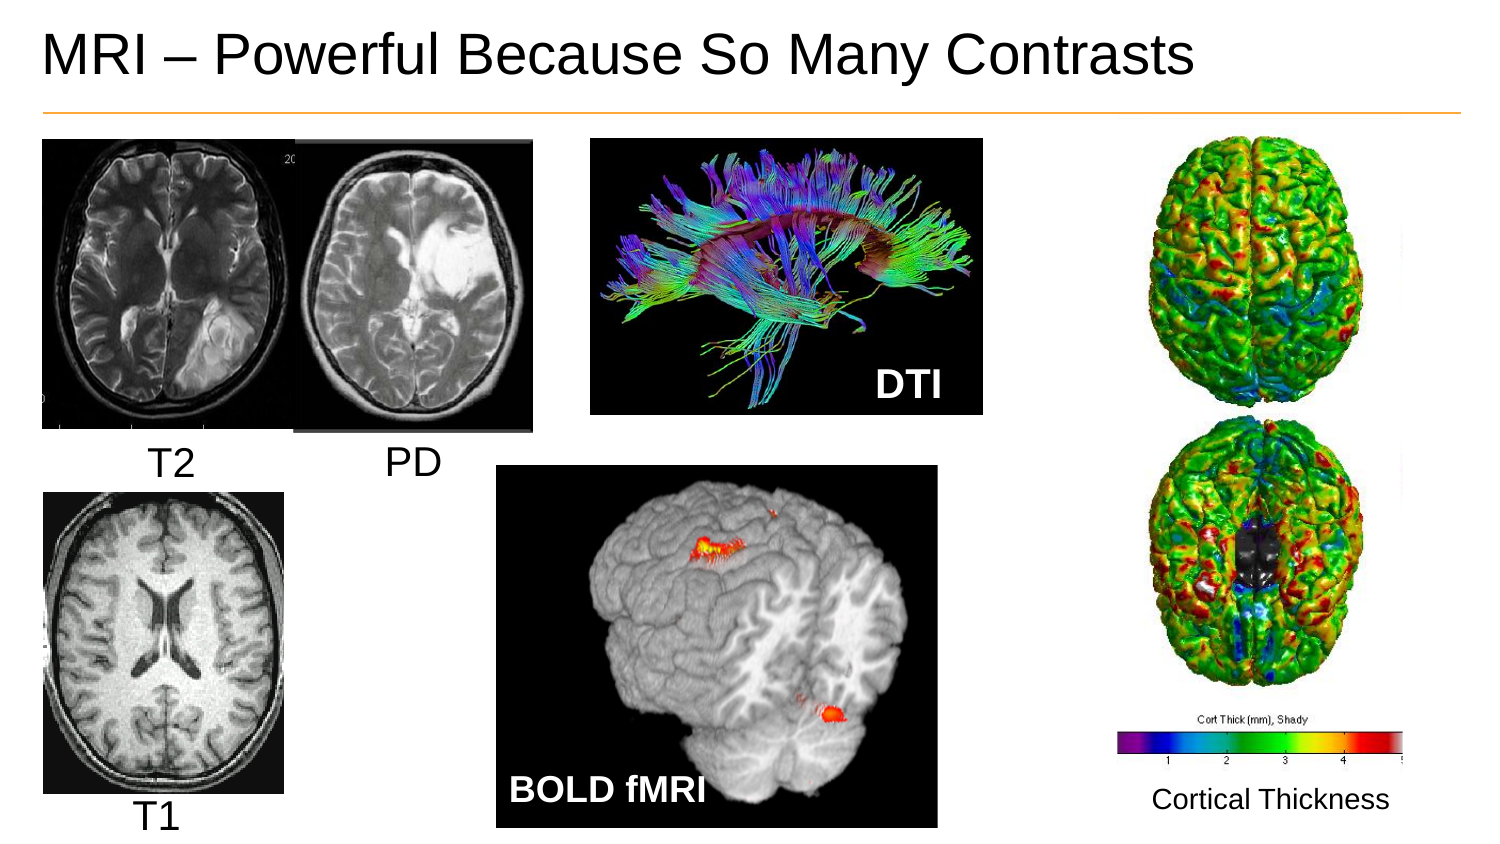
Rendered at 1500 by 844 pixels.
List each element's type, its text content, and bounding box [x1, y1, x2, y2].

text_box T2 [132, 437, 211, 491]
picture [495, 465, 939, 829]
picture [42, 139, 534, 433]
title MRI – Powerful Because So Many Contrasts [26, 1, 1350, 142]
picture [590, 138, 983, 416]
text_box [1117, 122, 1425, 829]
text_box T1 [117, 802, 196, 844]
text_box PD [369, 441, 458, 492]
picture [39, 492, 287, 794]
